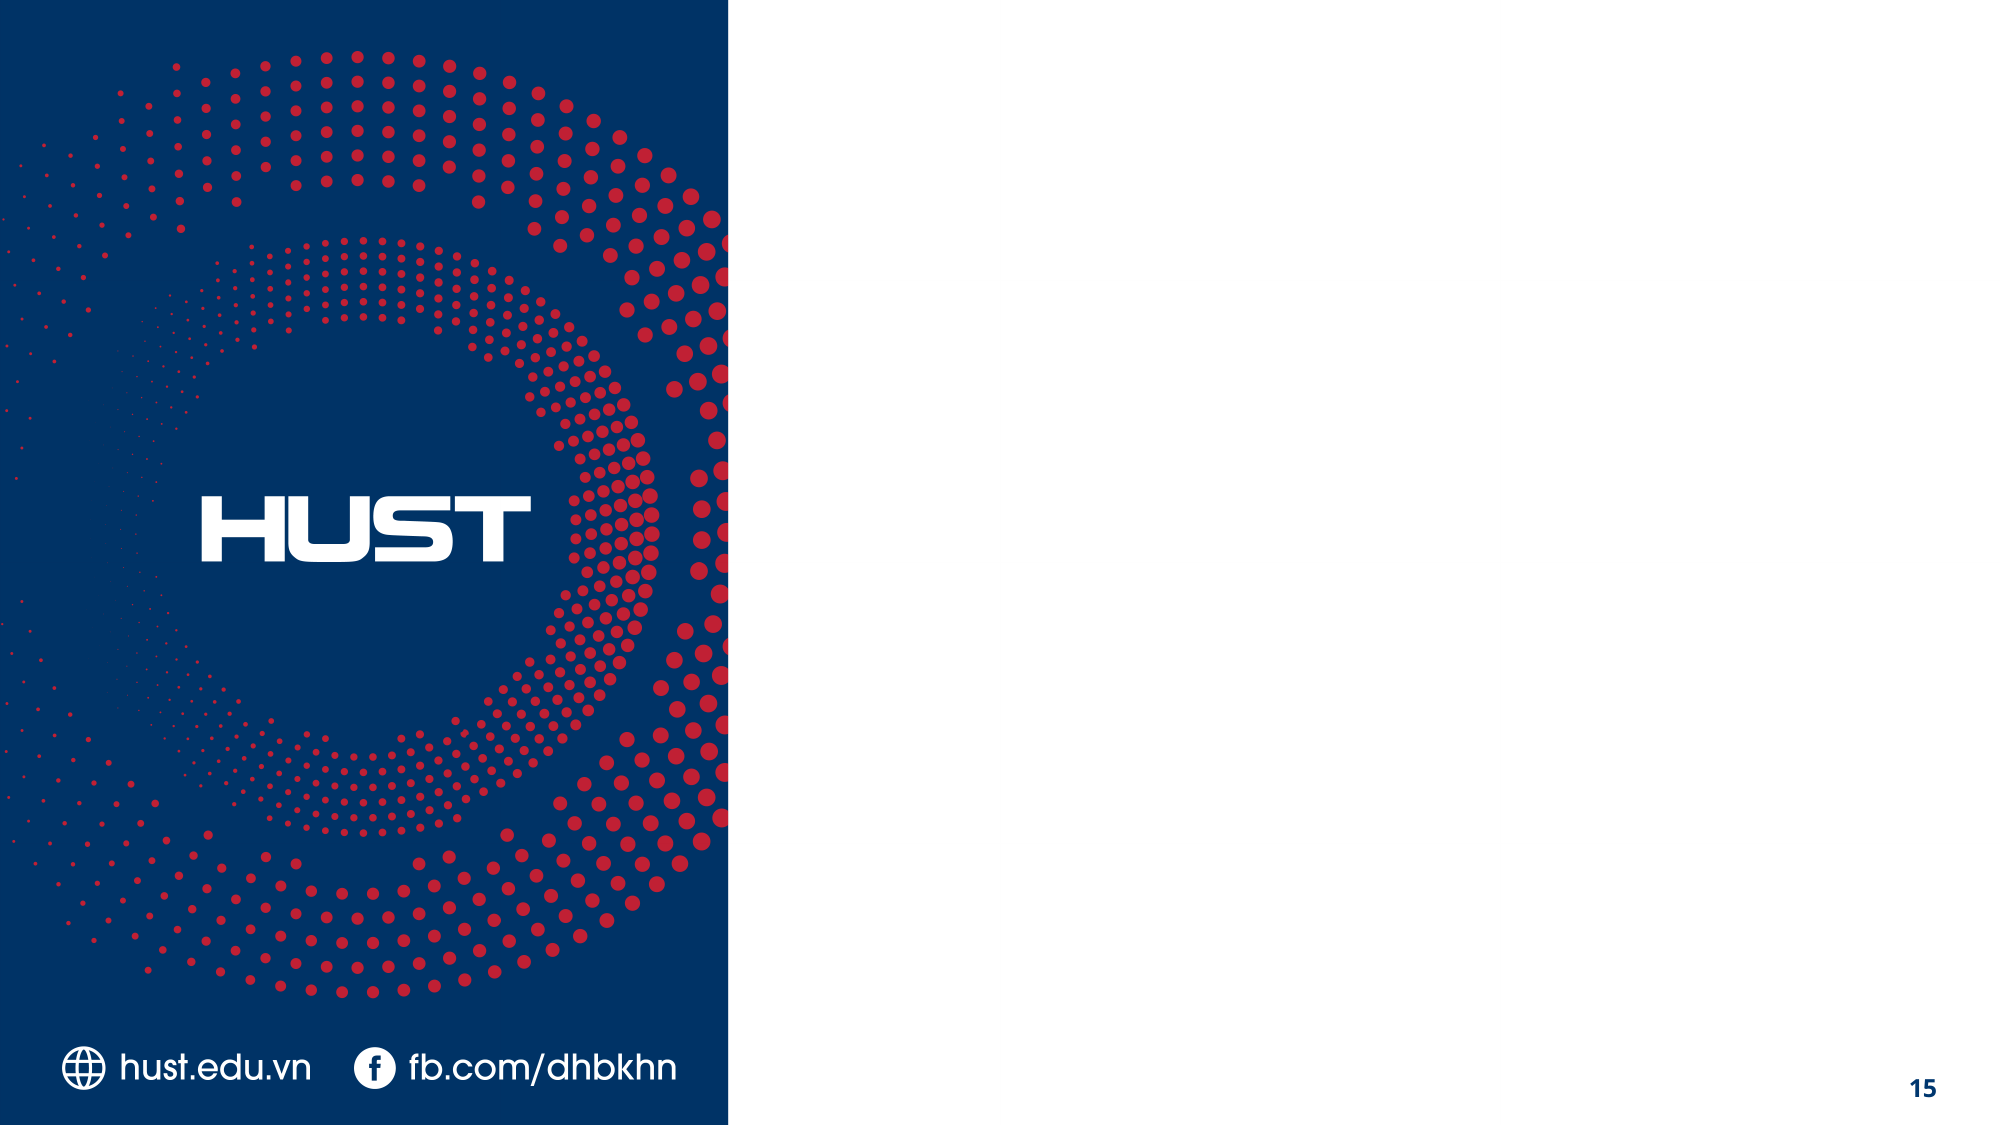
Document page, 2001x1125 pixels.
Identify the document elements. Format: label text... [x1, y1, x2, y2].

slide_number 15 [1502, 1065, 1953, 1125]
picture [0, 0, 2001, 1125]
